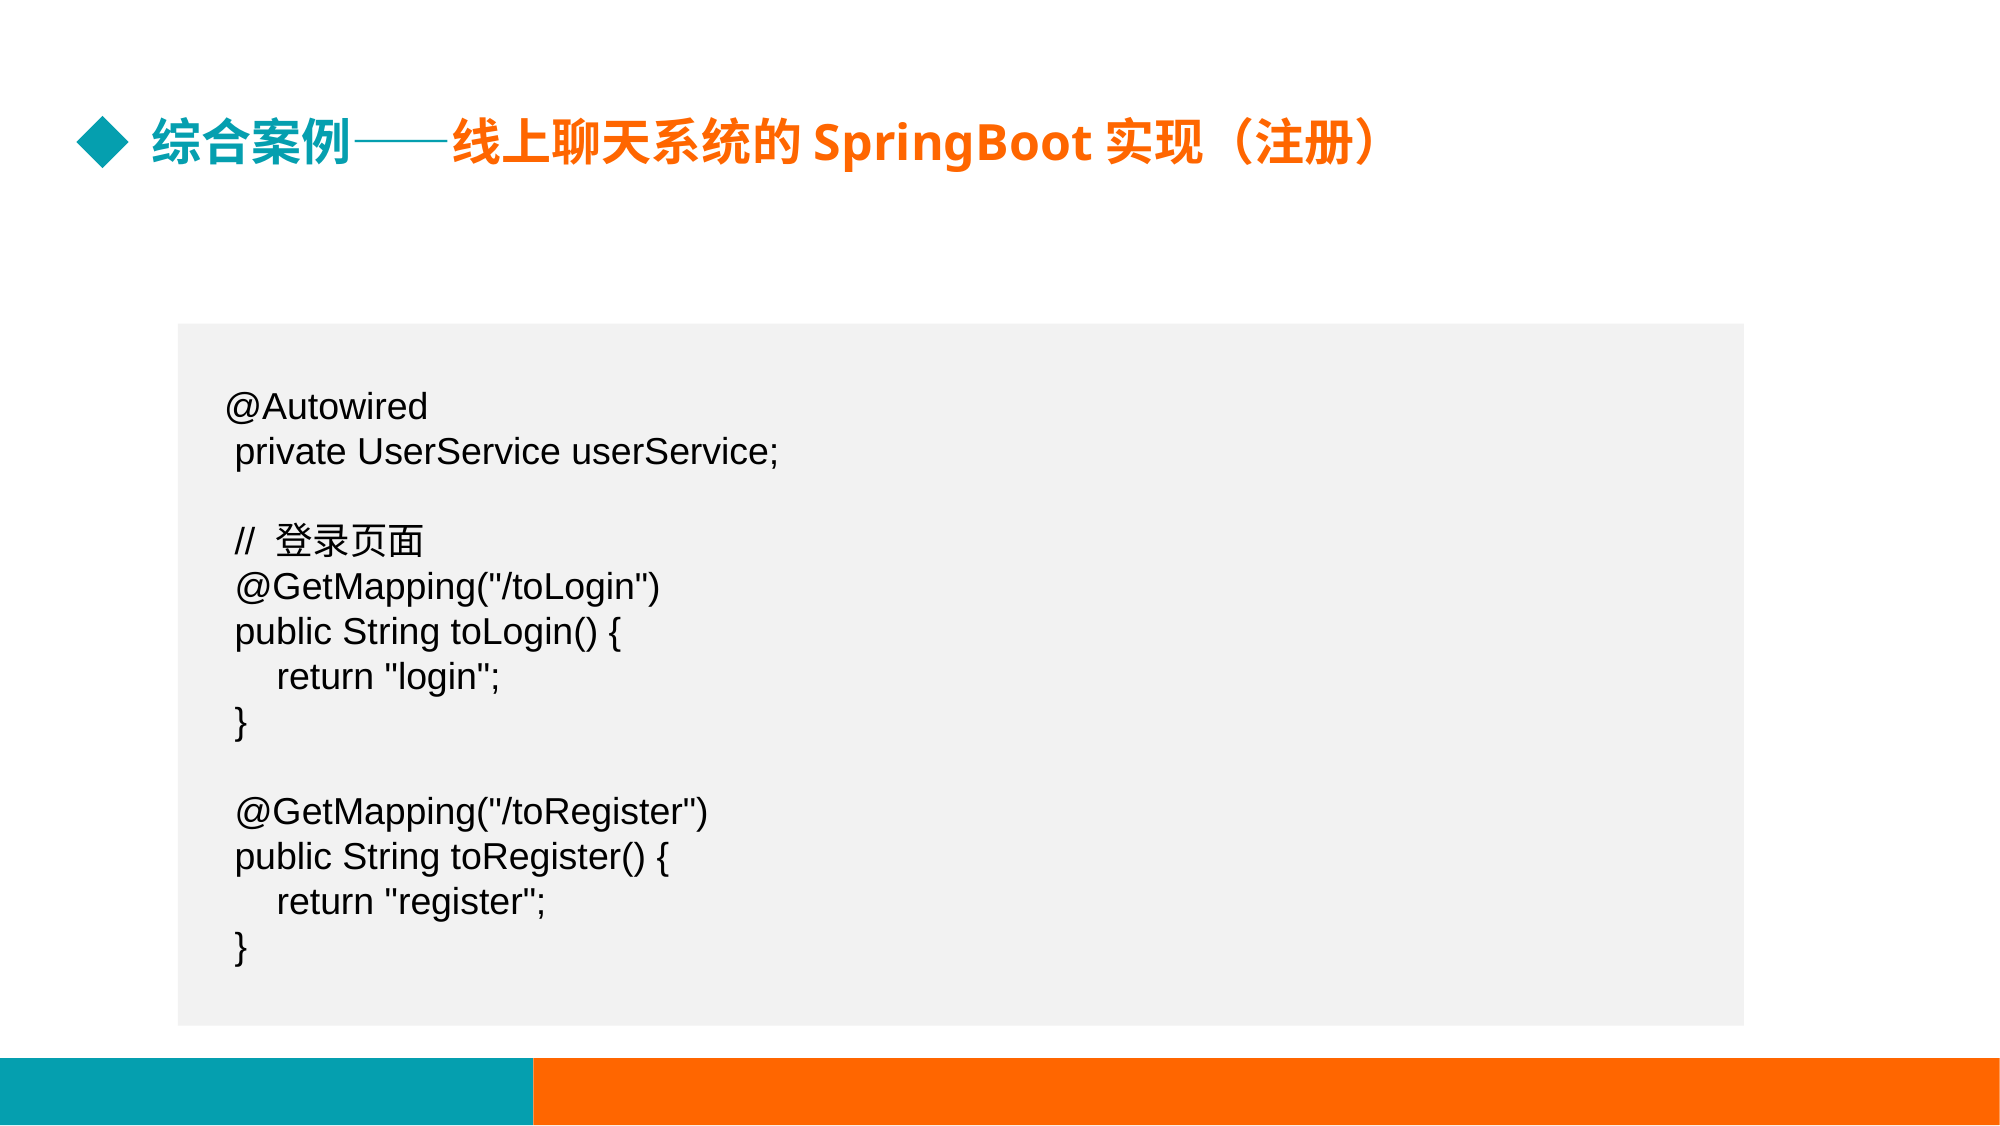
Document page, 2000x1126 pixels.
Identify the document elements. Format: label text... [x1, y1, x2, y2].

text_box 综合案例——线上聊天系统的SpringBoot实现（注册） [131, 100, 1437, 181]
text_box @Autowired private UserService userService; // 登录页面 @GetMapping("/toLogin") public String toLogin() { return "login"; } @GetMapping("/toRegister") public String toRegister() { return "register"; } [176, 321, 1746, 1028]
